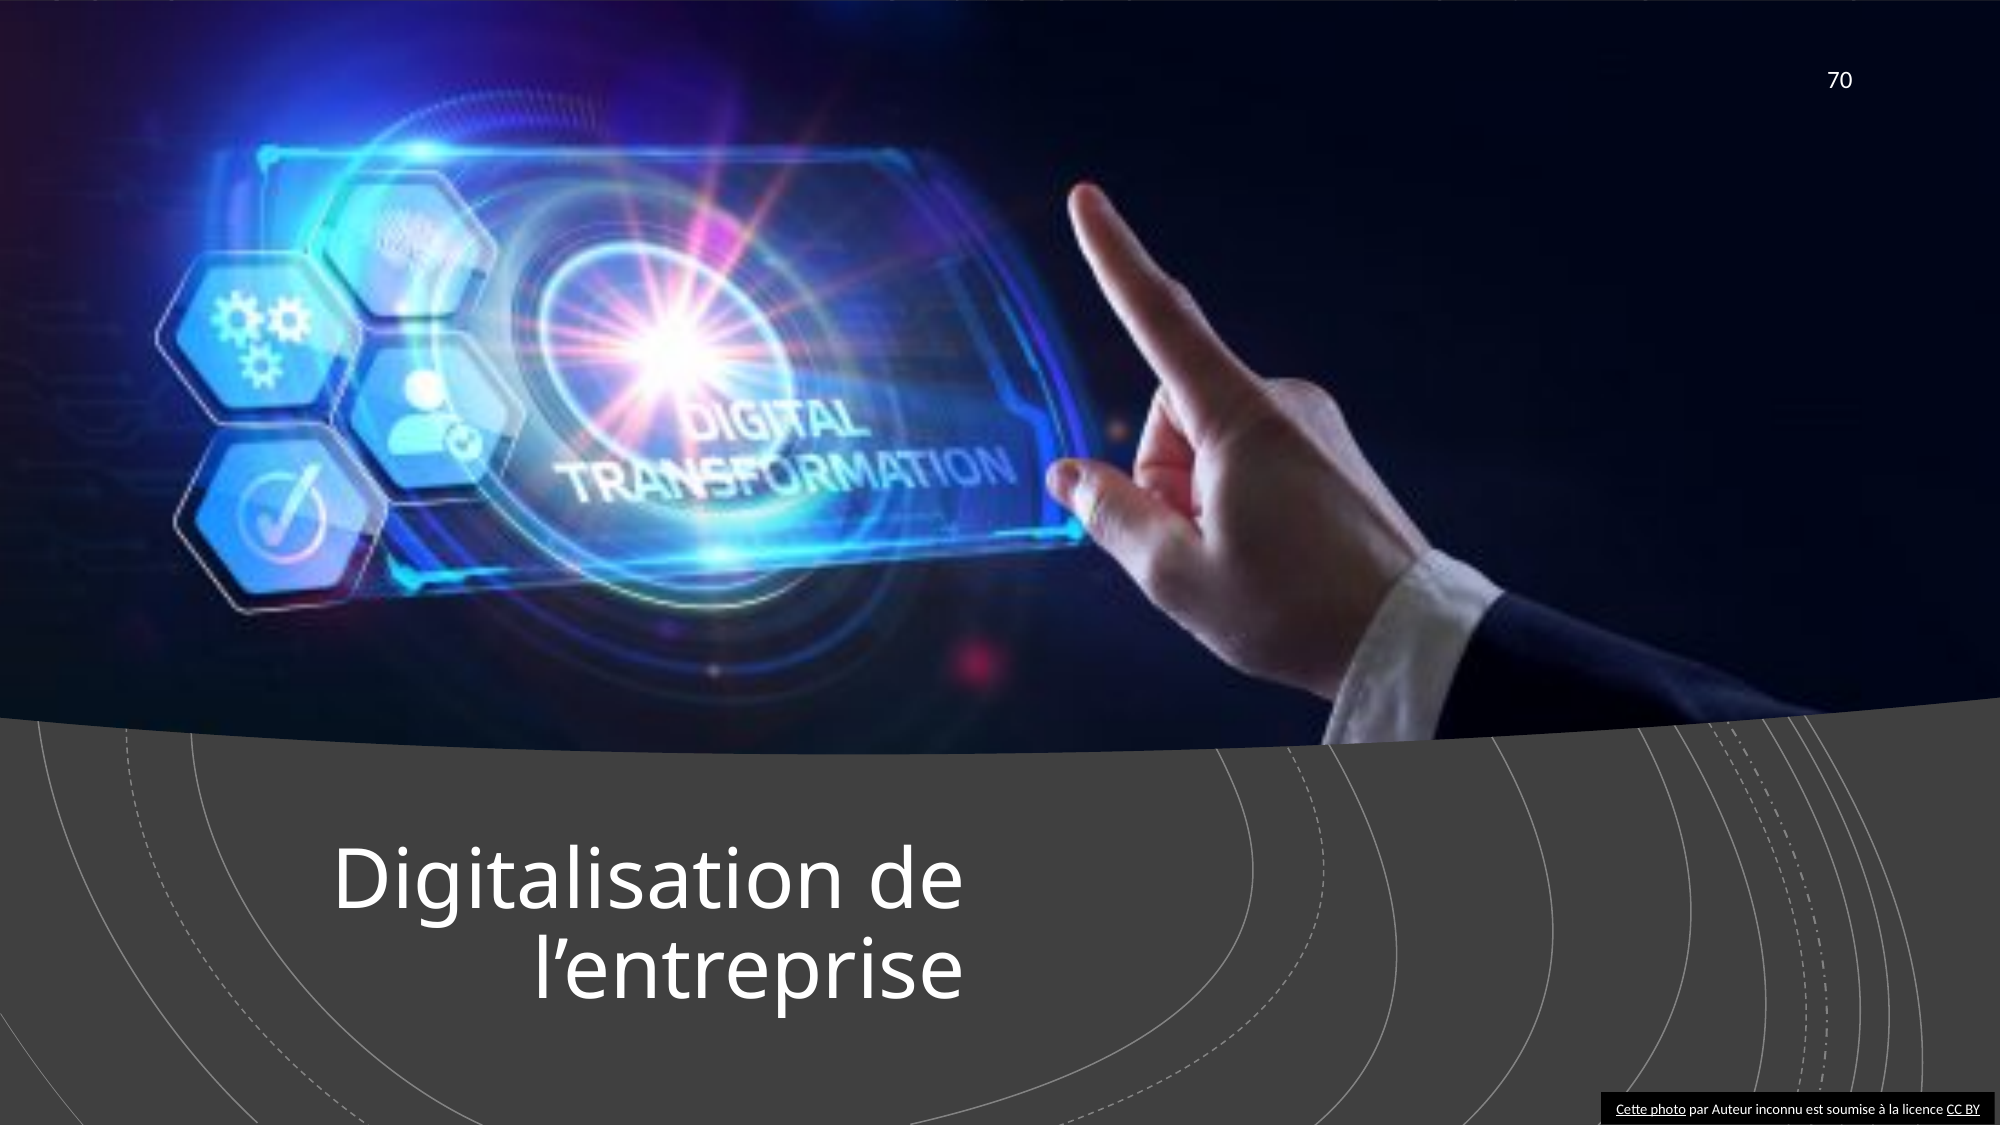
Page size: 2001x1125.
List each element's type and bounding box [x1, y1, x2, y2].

text_box [0, 755, 1999, 1125]
picture [0, 0, 2000, 755]
